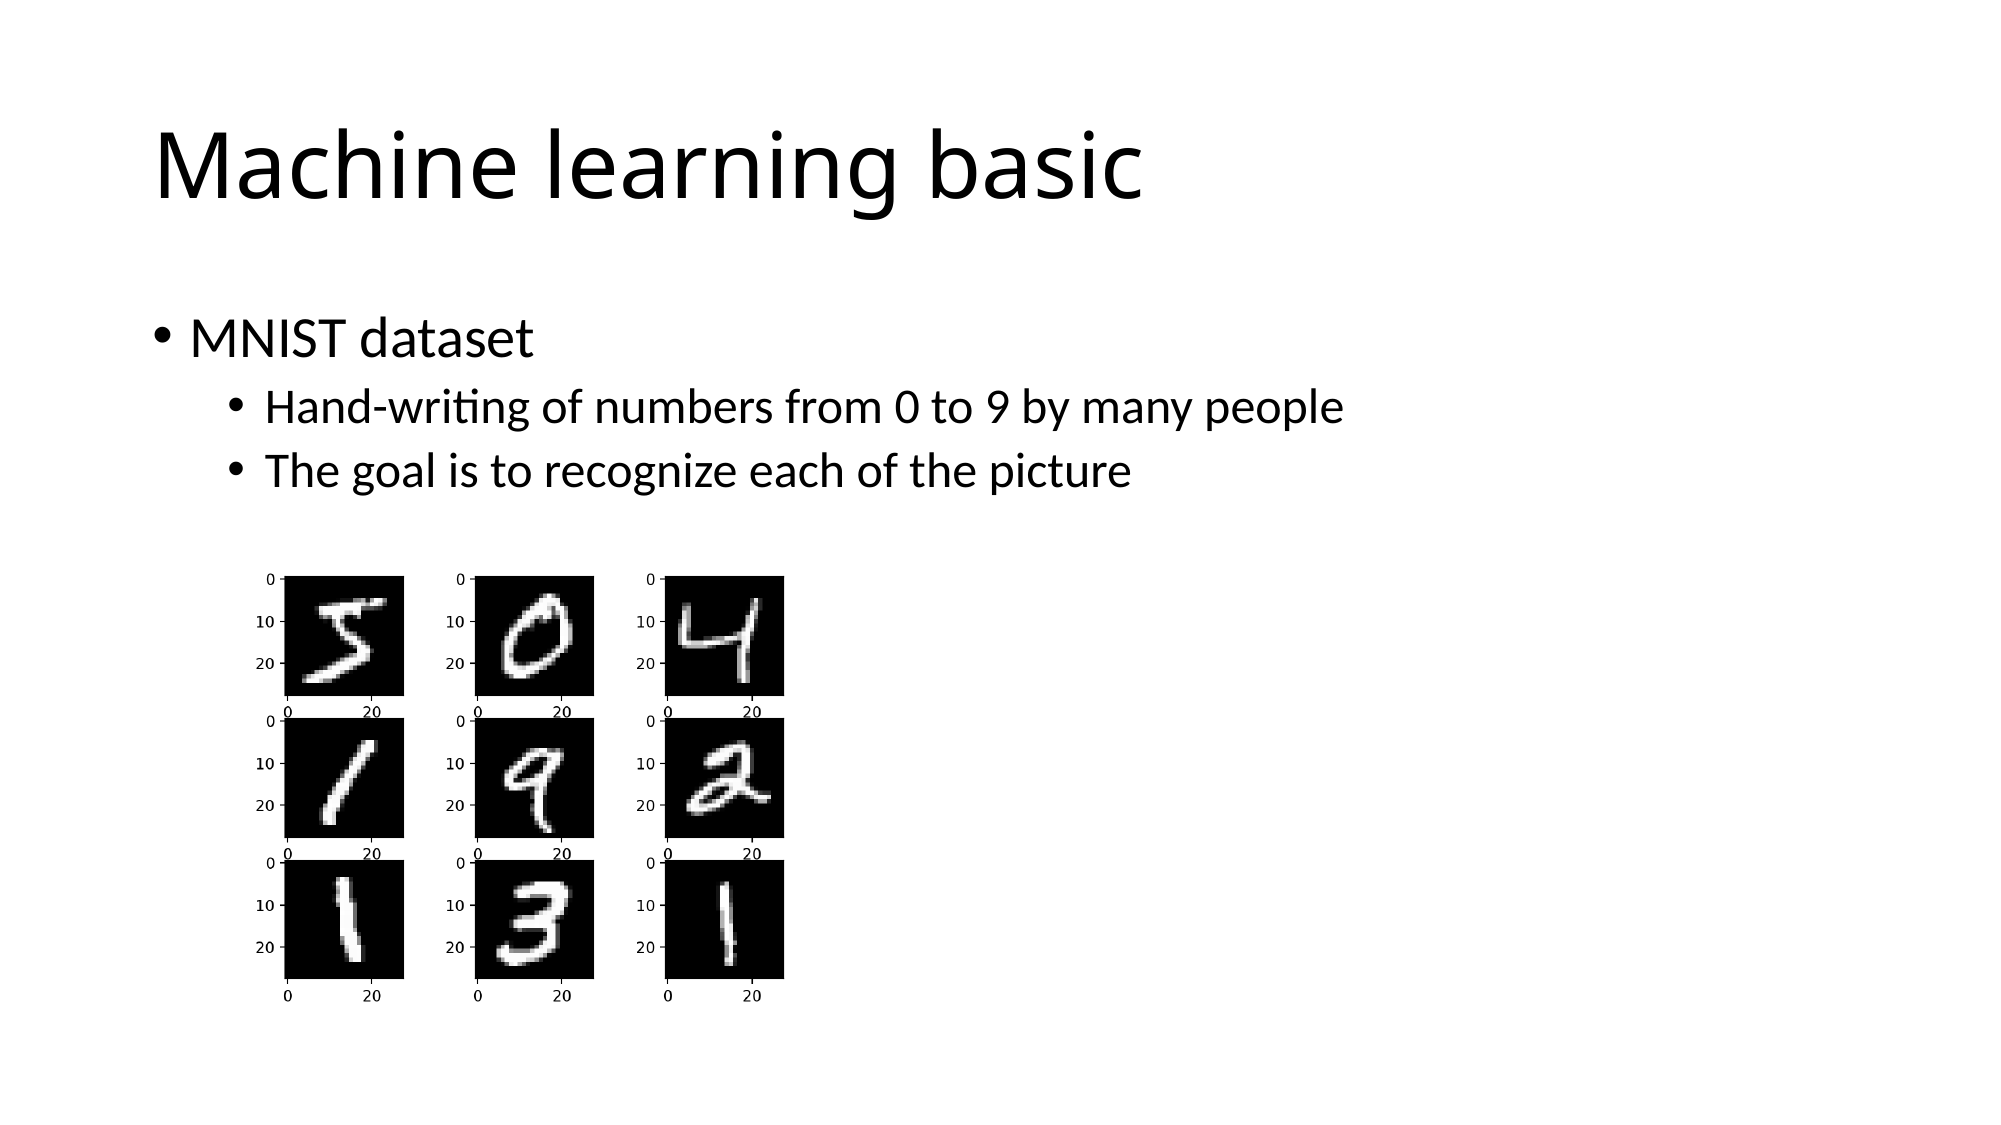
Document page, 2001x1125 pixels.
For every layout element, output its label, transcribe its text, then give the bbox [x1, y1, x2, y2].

list MNIST dataset Hand-writing of numbers from 0 to 9 by many people The goal is to recognize each of the picture [137, 299, 1863, 1014]
title Machine learning basic [137, 59, 1863, 278]
picture [178, 514, 873, 1036]
